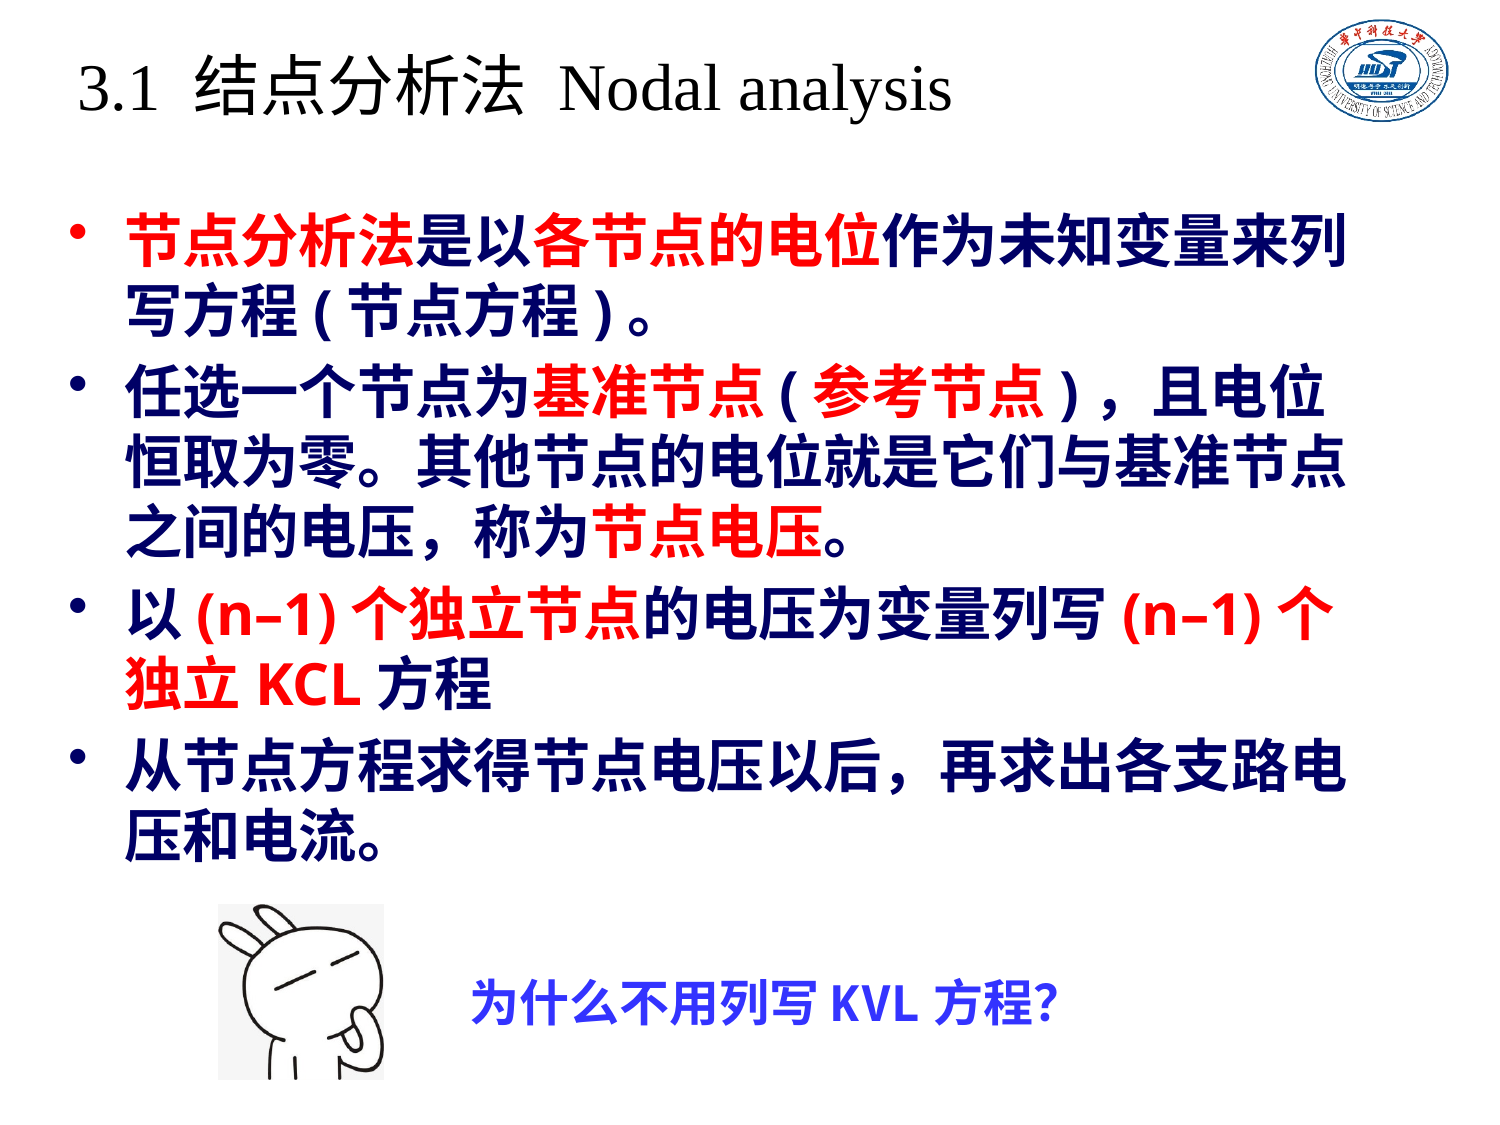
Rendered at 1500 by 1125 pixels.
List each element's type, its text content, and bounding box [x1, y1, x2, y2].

picture [1305, 13, 1459, 125]
title 3.1 结点分析法 Nodal analysis [62, 50, 1450, 188]
text_box 为什么不用列写KVL方程？ [454, 964, 1110, 1039]
picture [218, 904, 384, 1080]
list 节点分析法是以各节点的电位作为未知变量来列写方程(节点方程)。 任选一个节点为基准节点(参考节点)，且电位恒取为零。其他节点的电位就是它们与基准节点之间的电压，称为节点电压。 以(n–1)个独立节点的电压为变量列写(n–1)个独立KCL方程 从节点方程求得节点电压以后，再求出各支路电压和电流。 [53, 196, 1365, 1024]
